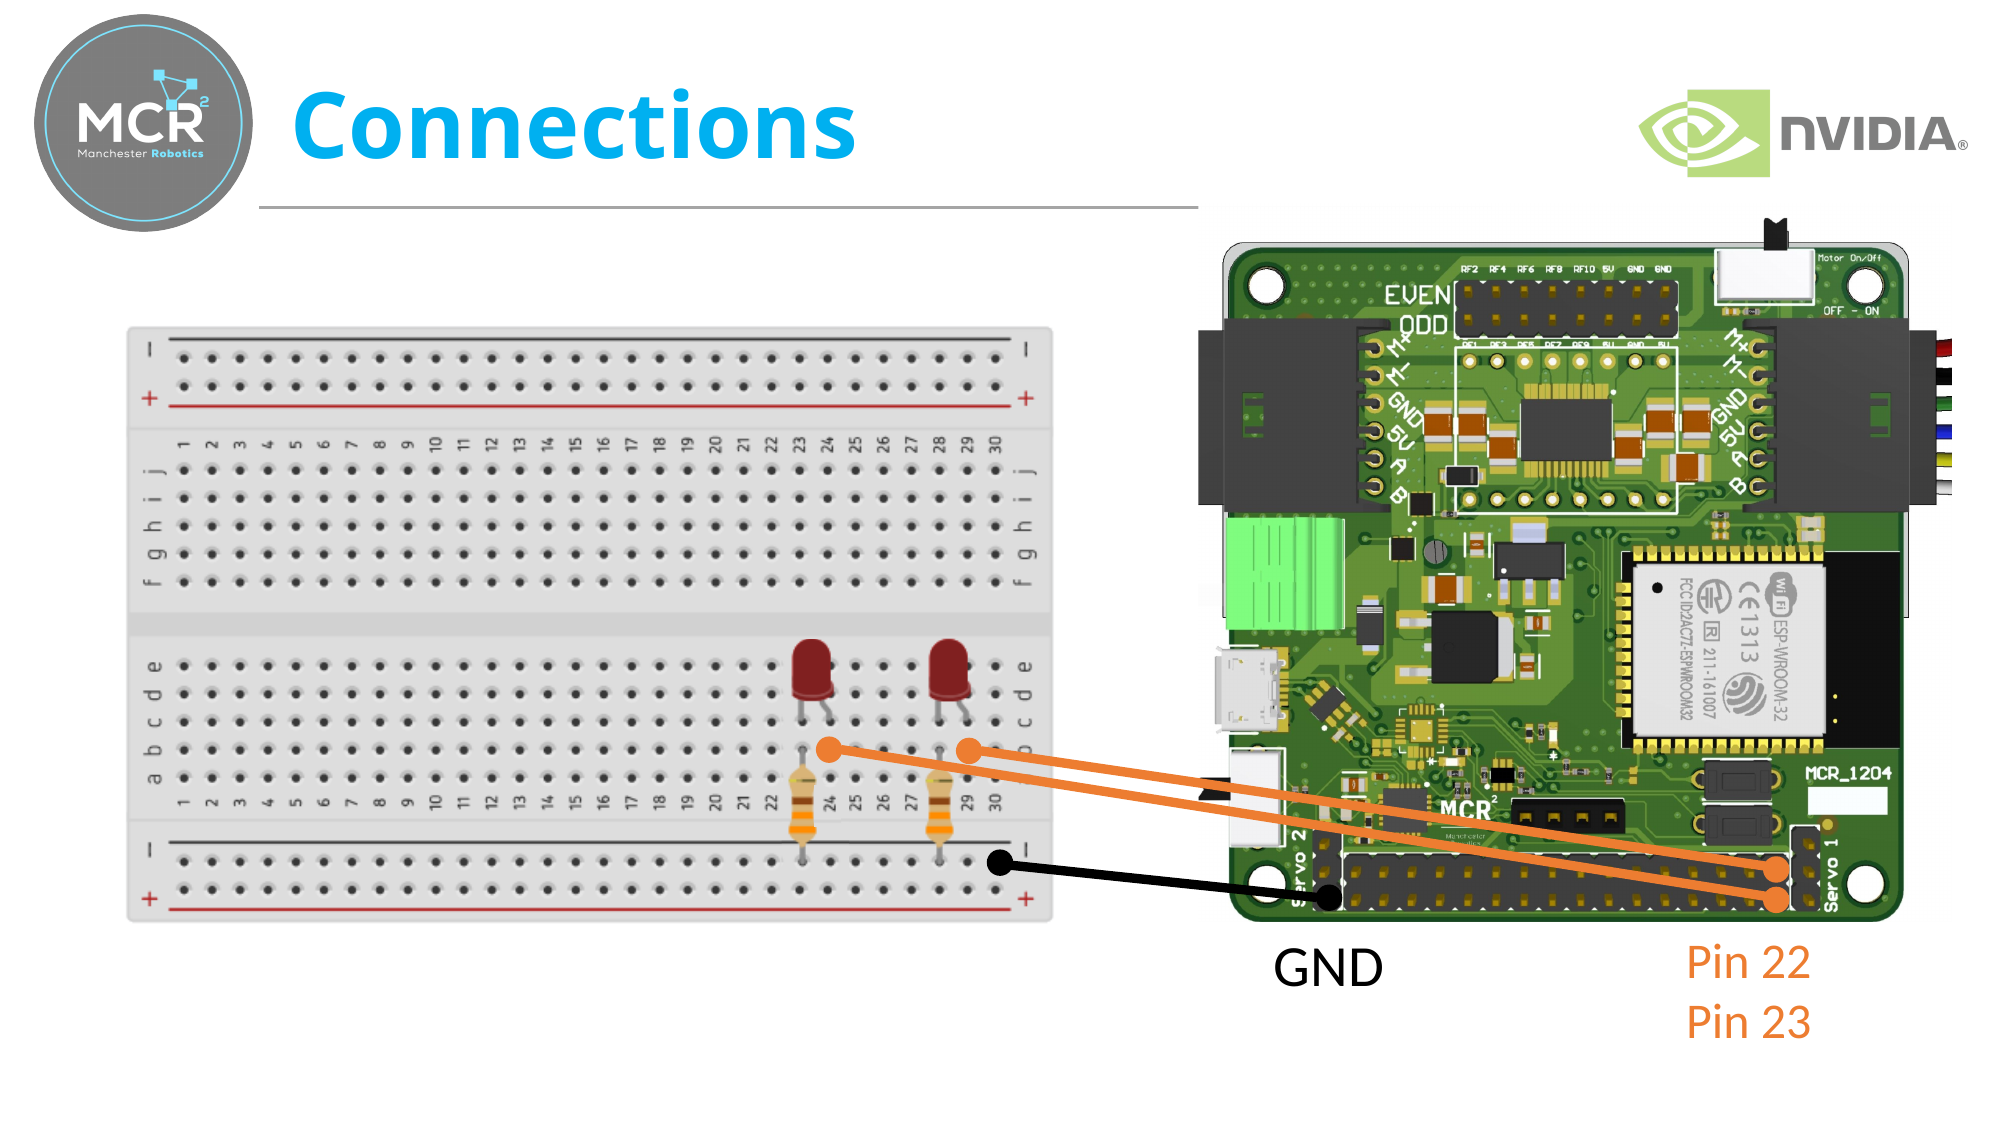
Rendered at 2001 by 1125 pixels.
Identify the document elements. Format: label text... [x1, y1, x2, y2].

title Connections [275, 19, 1615, 238]
picture [1198, 203, 1952, 922]
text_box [841, 749, 1789, 900]
text_box GND [1224, 922, 1434, 1006]
picture [84, 292, 1101, 955]
text_box Pin 22 Pin 23 [1671, 922, 1882, 1056]
